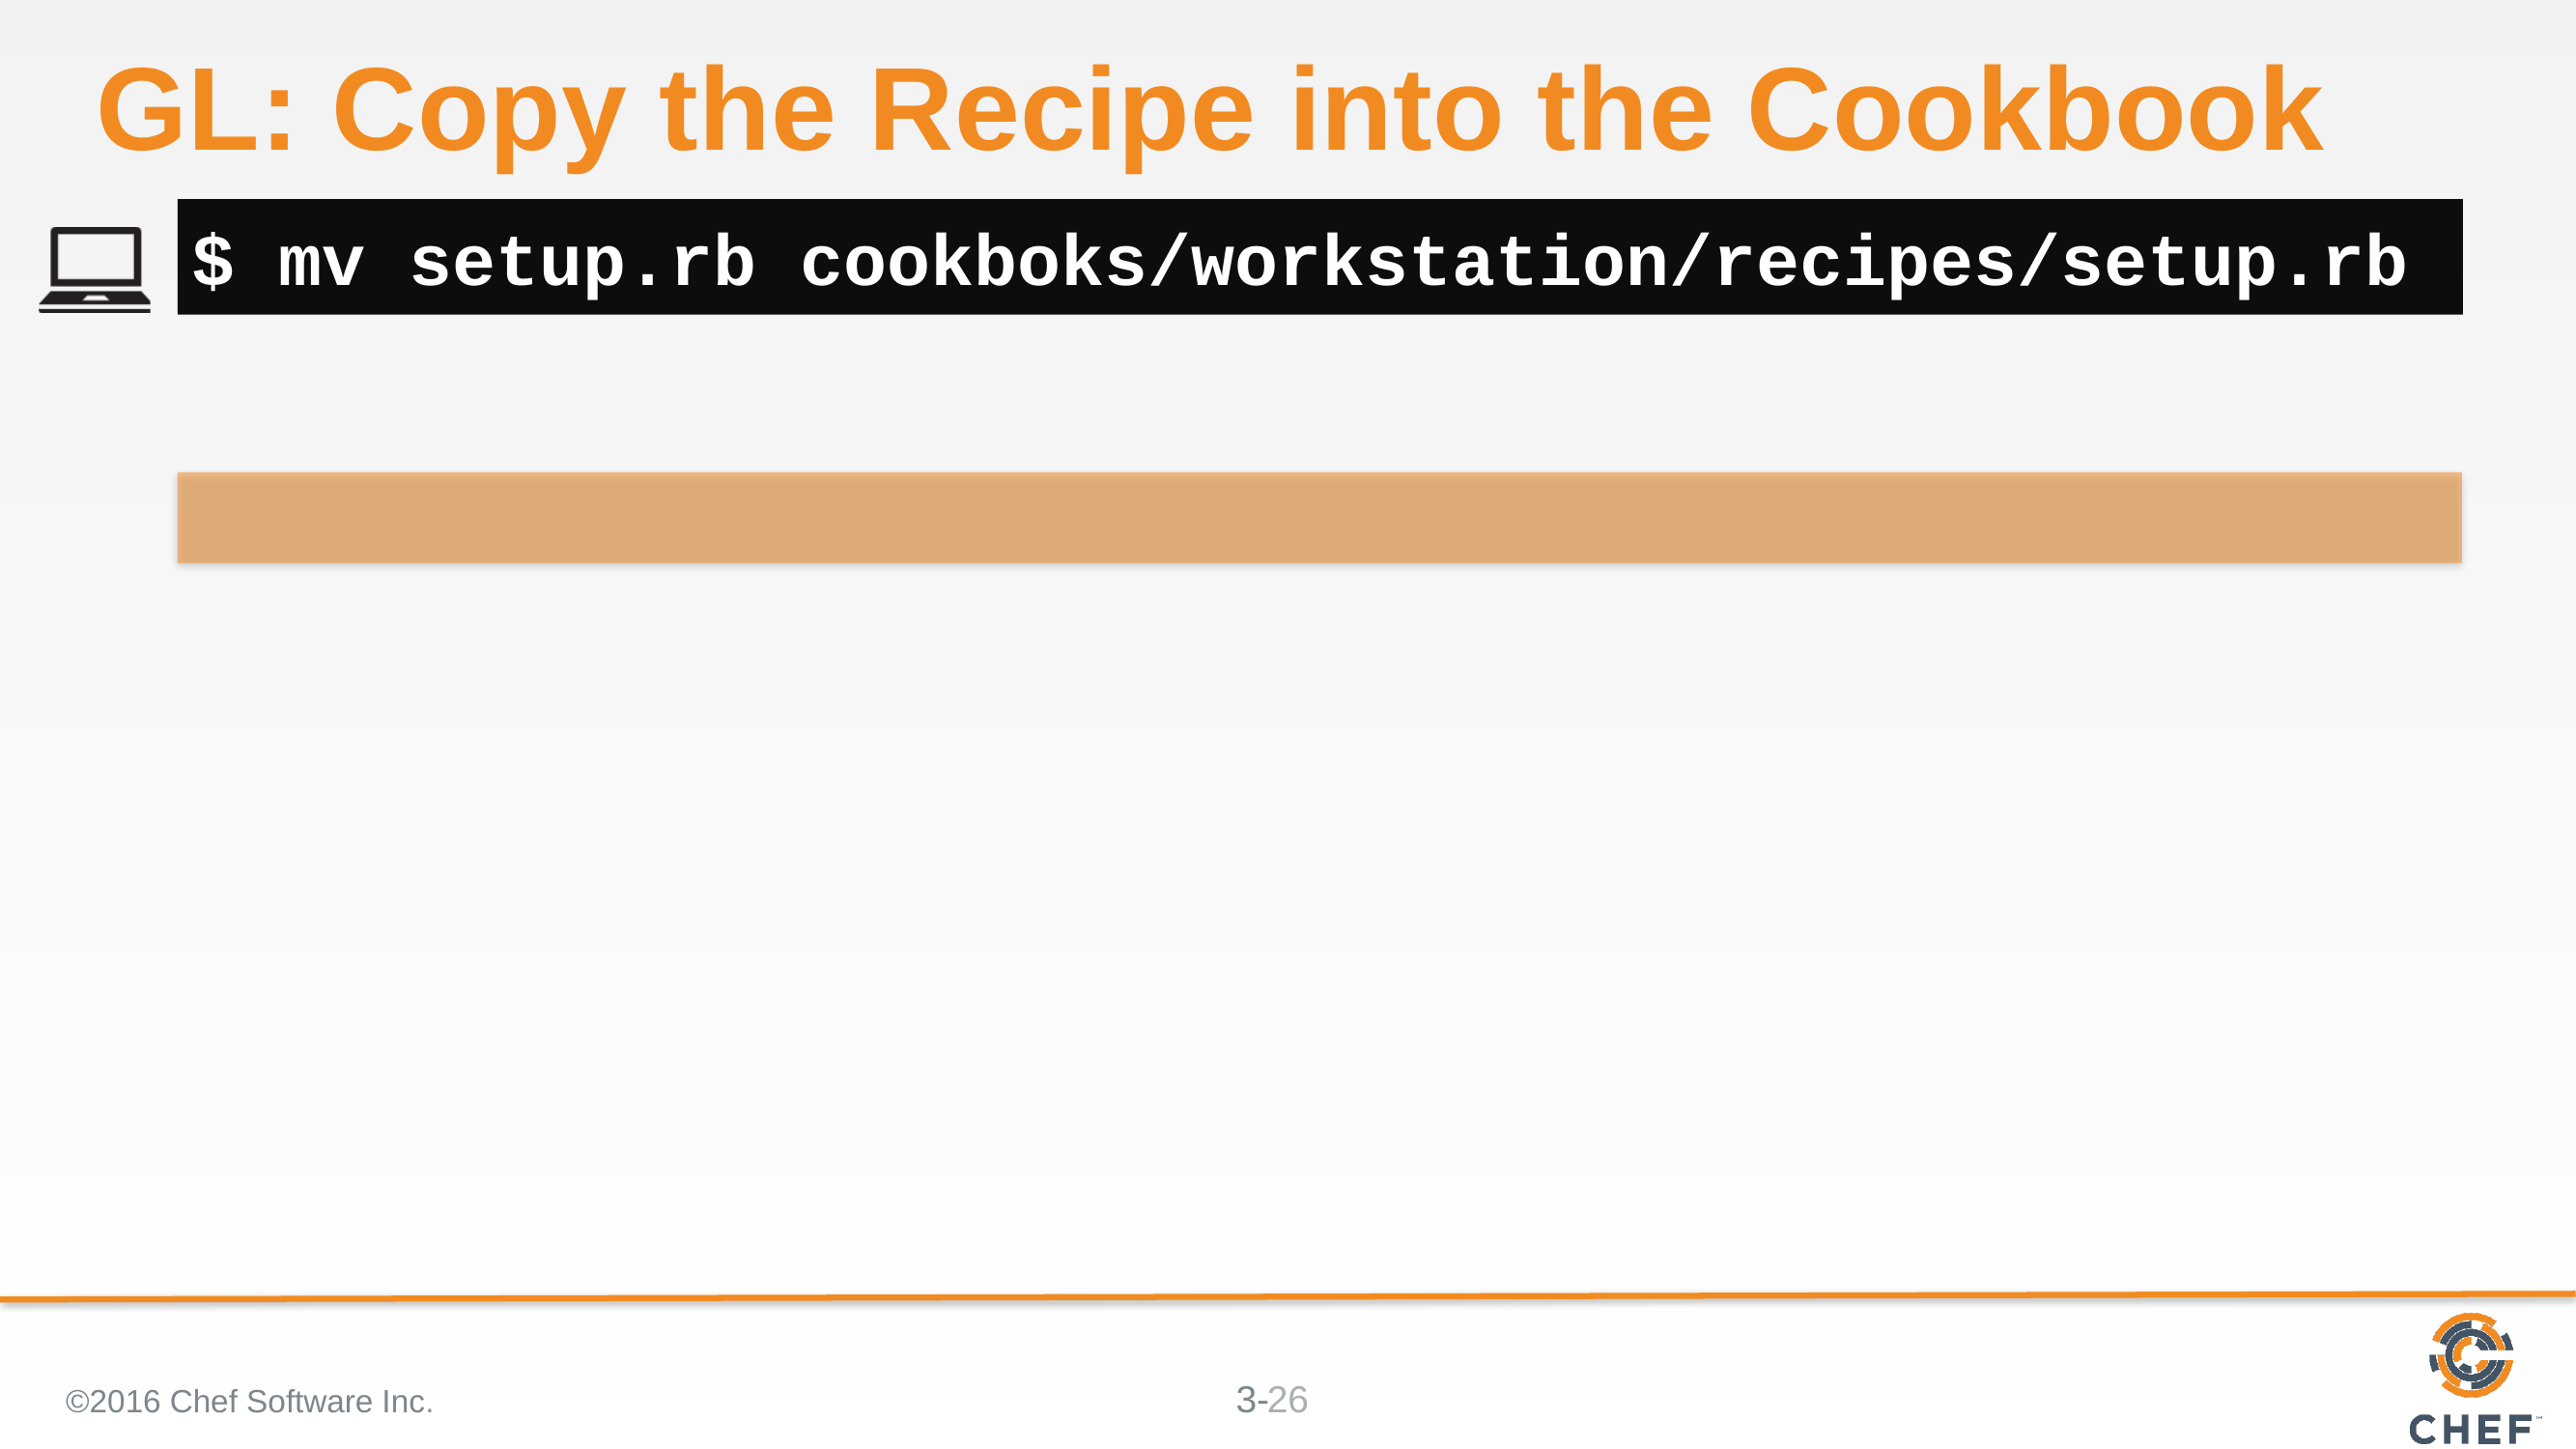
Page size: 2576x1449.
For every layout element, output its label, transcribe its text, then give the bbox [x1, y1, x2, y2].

picture [2399, 1297, 2550, 1449]
footer ©2016 Chef Software Inc. [51, 1359, 952, 1440]
slide_number 26 [998, 1359, 1578, 1437]
title GL: Copy the Recipe into the Cookbook [96, 48, 2463, 180]
list $ mv setup.rb cookboks/workstation/recipes/setup.rb [177, 199, 2463, 315]
